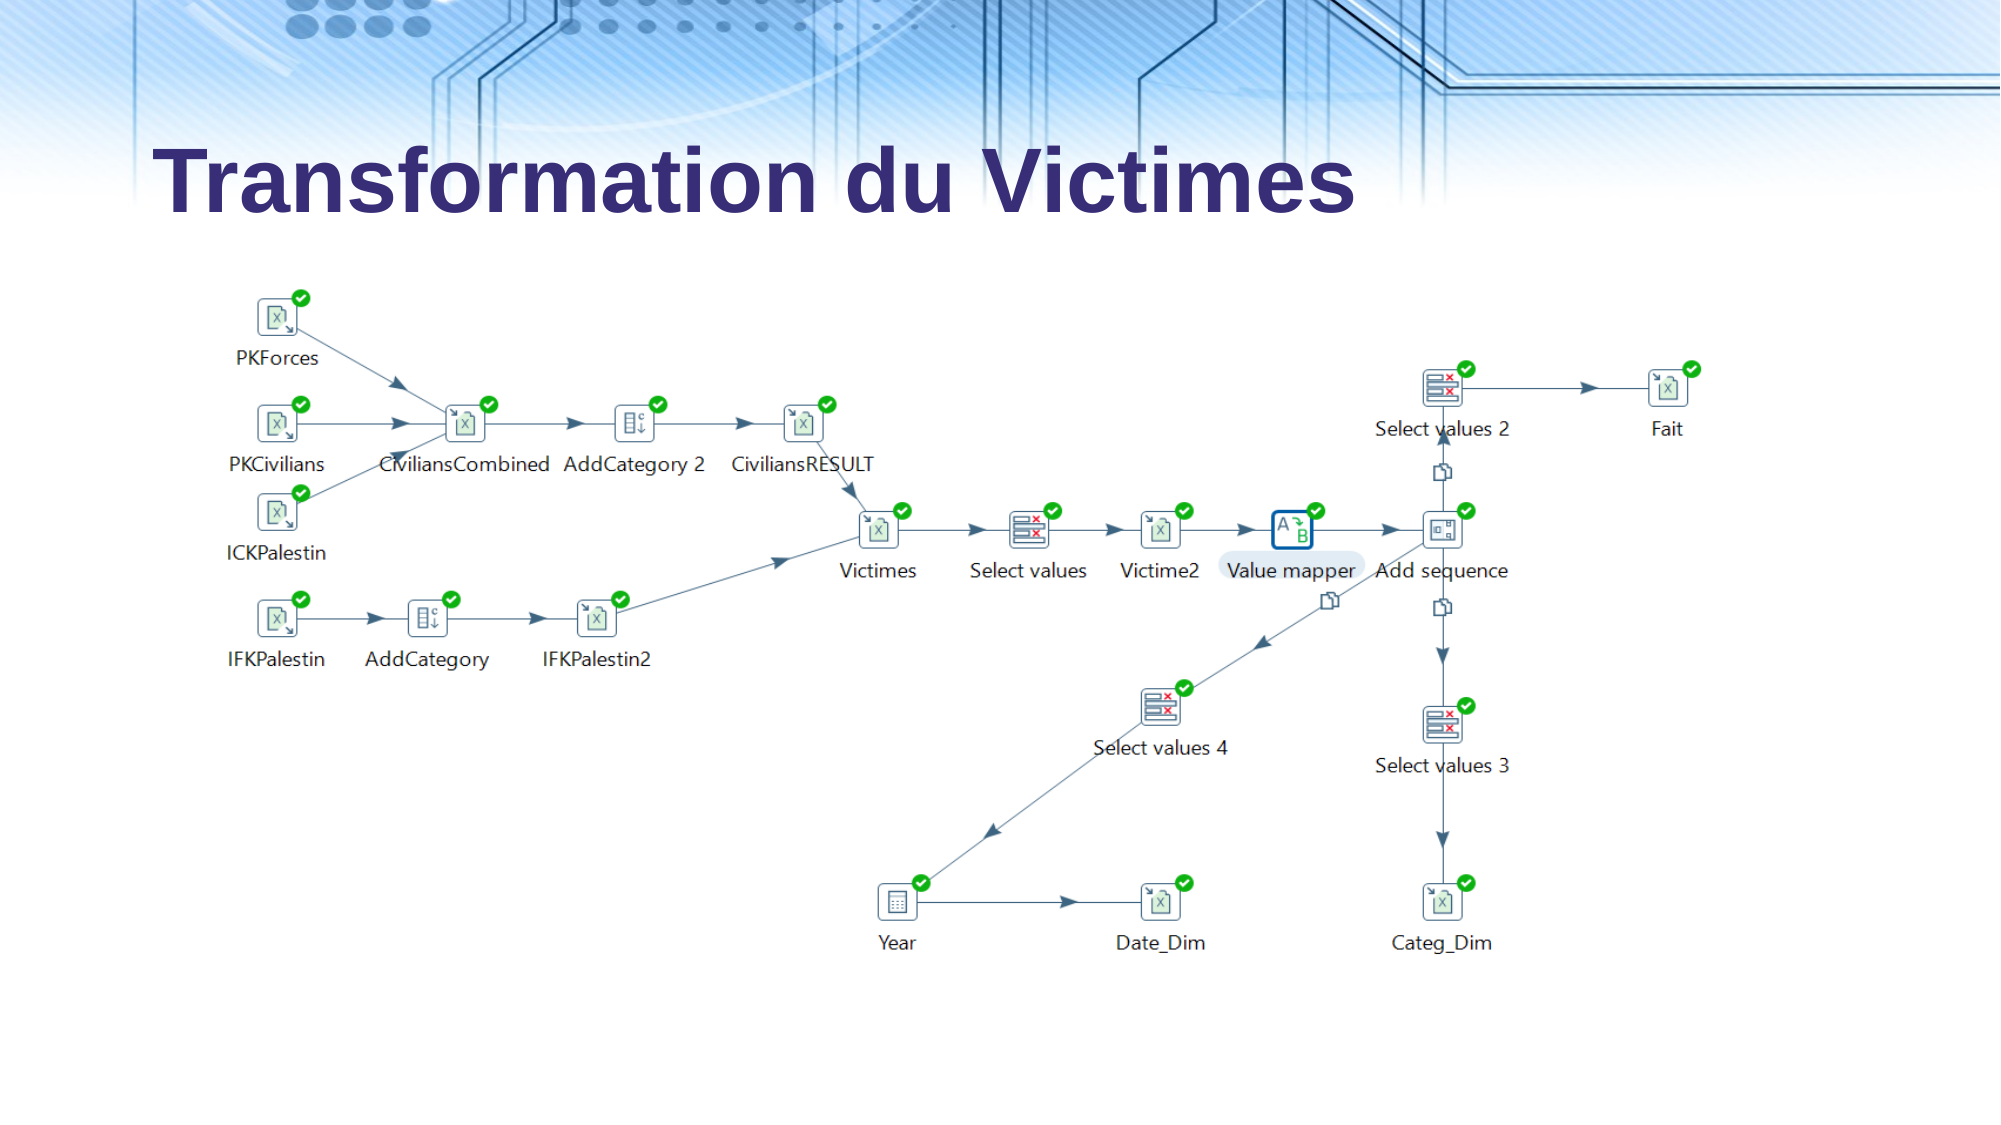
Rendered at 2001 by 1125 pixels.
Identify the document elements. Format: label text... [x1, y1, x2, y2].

text_box Transformation du Victimes [137, 93, 1863, 278]
picture [0, 0, 2000, 1005]
